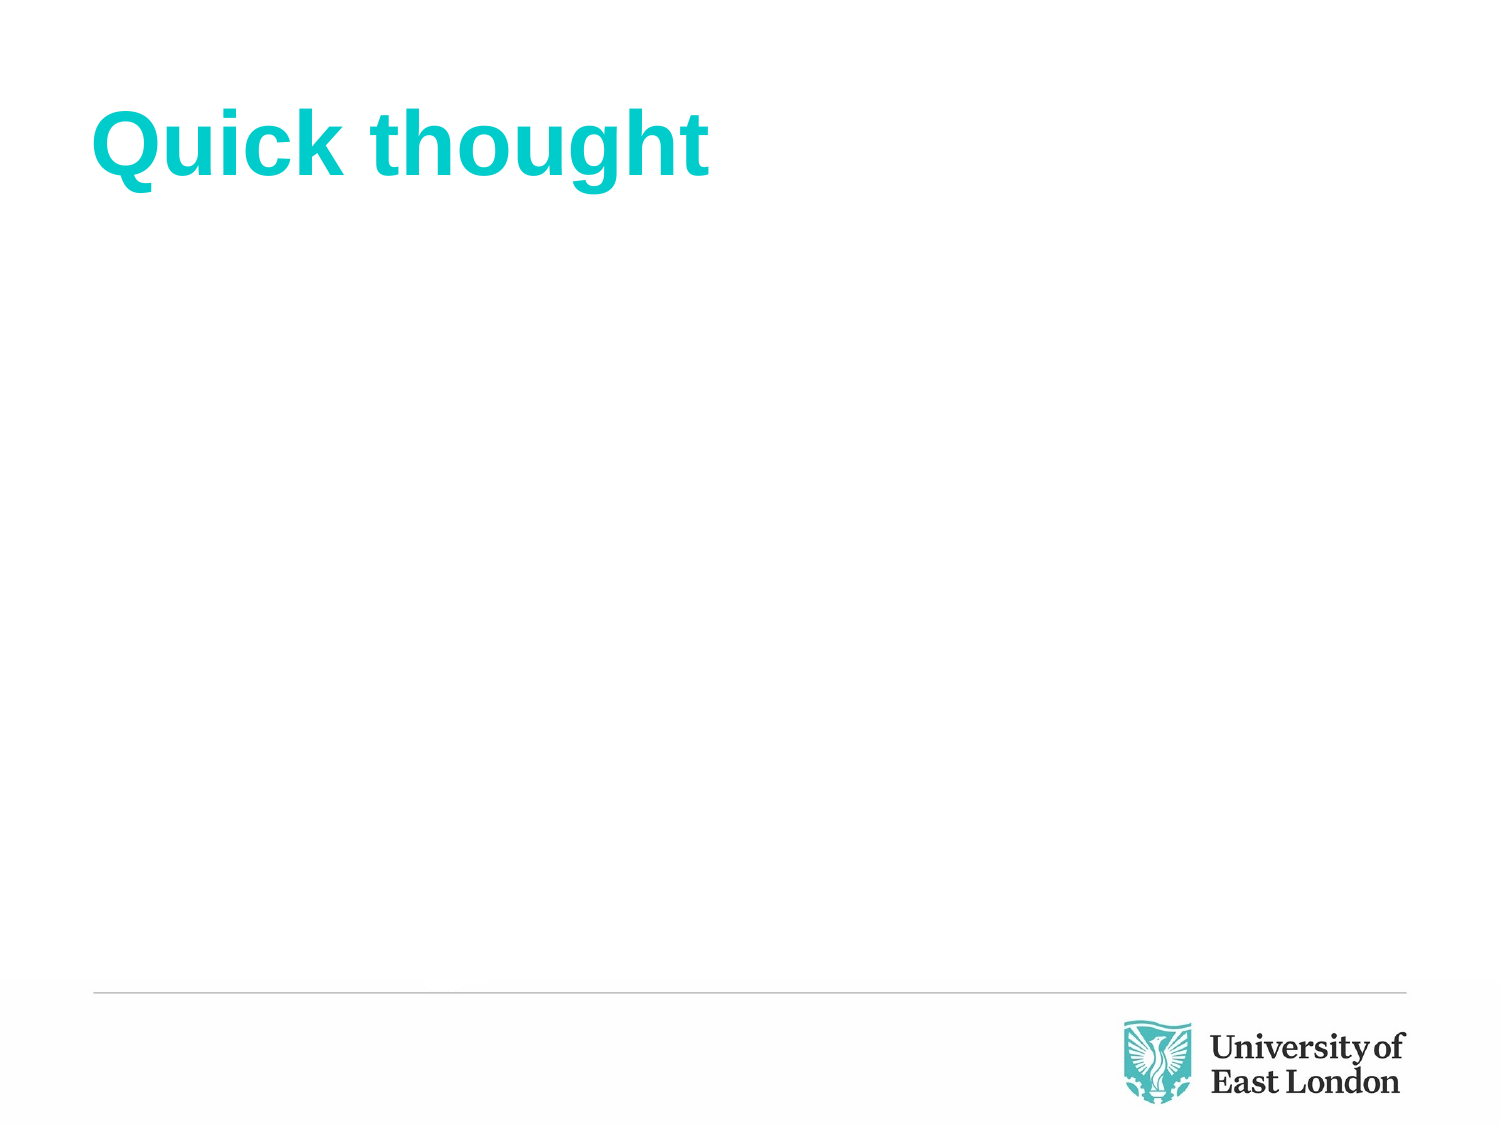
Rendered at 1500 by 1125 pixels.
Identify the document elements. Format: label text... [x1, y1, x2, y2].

picture [0, 980, 1500, 1125]
title Quick thought [75, 45, 1425, 233]
